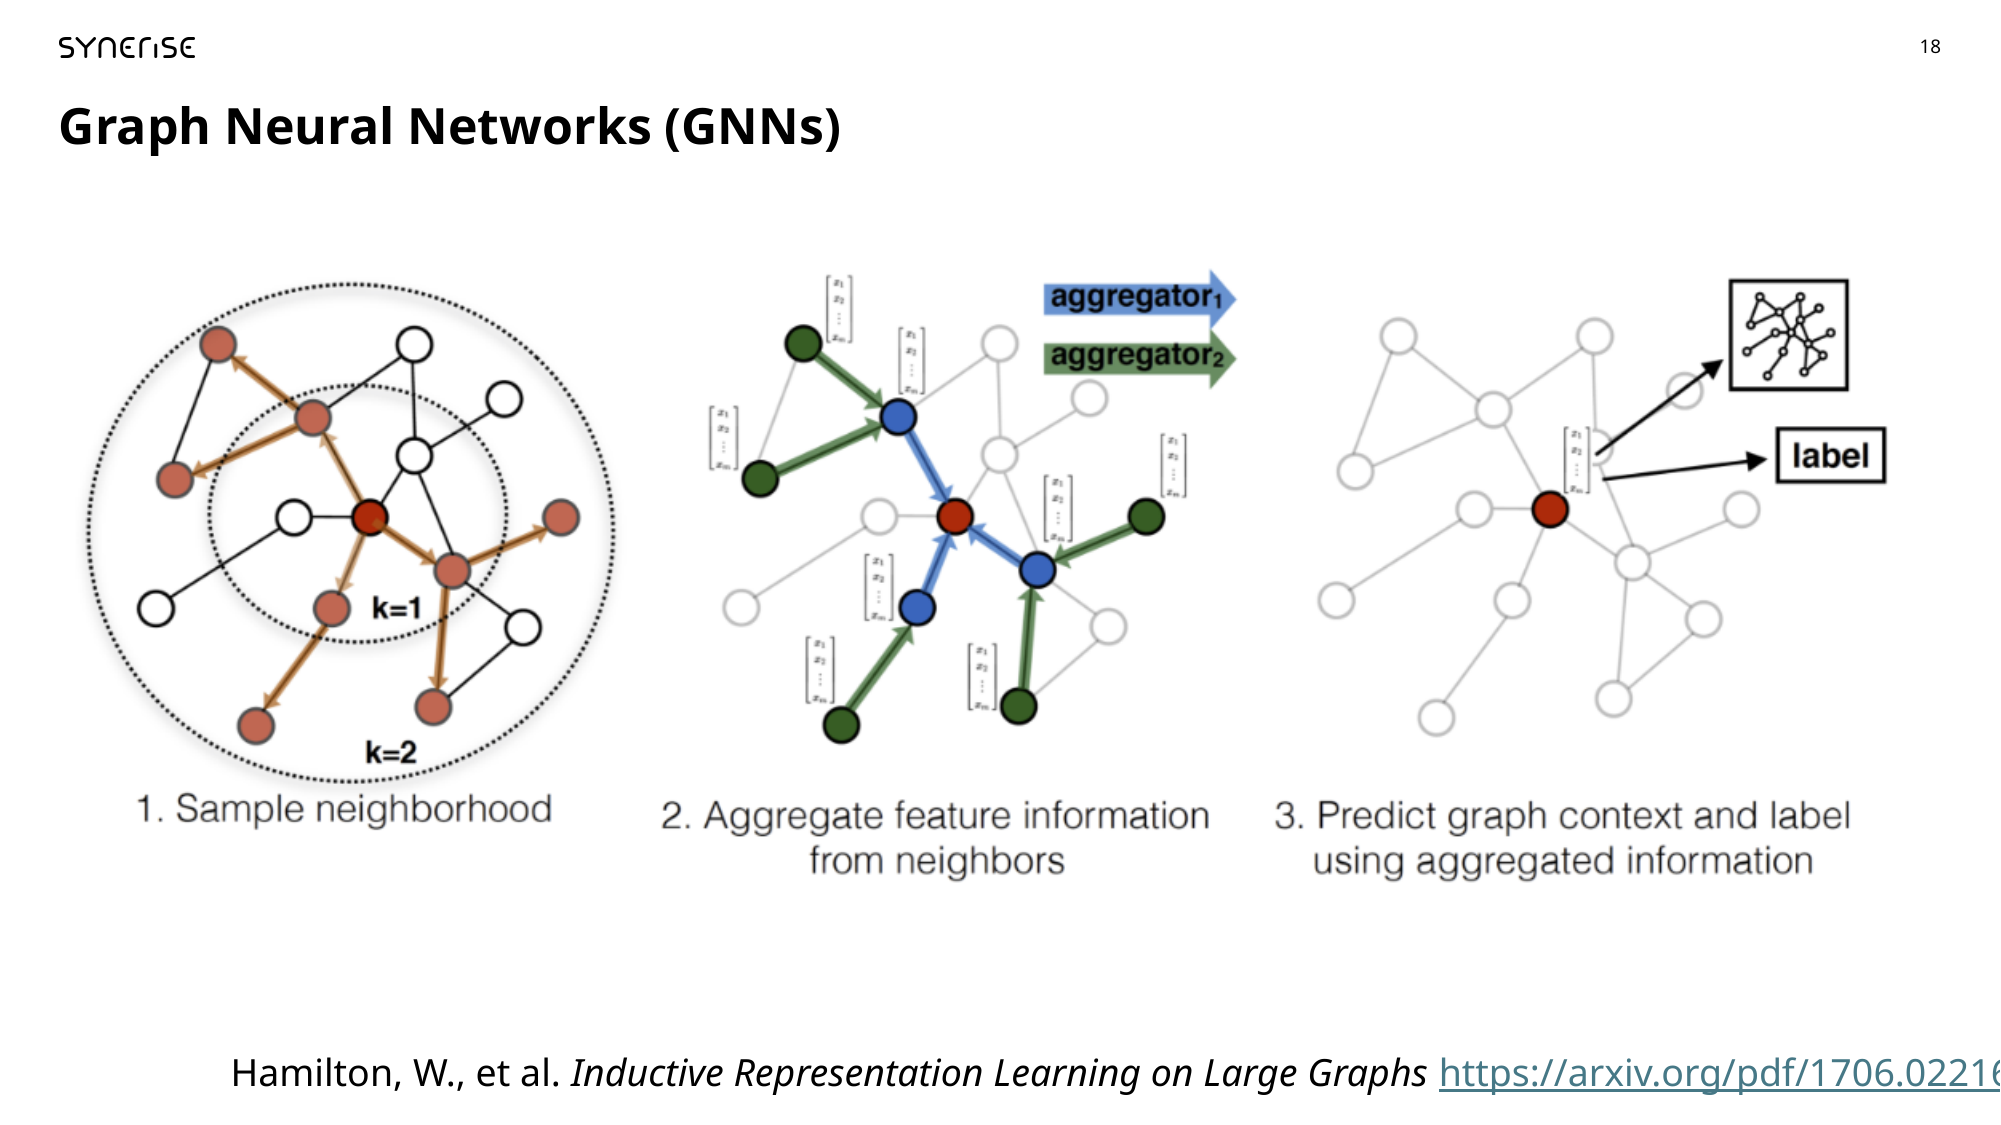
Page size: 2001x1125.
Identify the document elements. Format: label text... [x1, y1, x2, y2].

text_box Hamilton, W., et al. Inductive Representation Learning on Large Graphs https://arxiv.org/pdf/1706.02216.pdf [215, 1040, 2000, 1107]
picture [61, 197, 1951, 910]
picture [59, 37, 195, 58]
list Graph Neural Networks (GNNs) [59, 94, 1941, 744]
